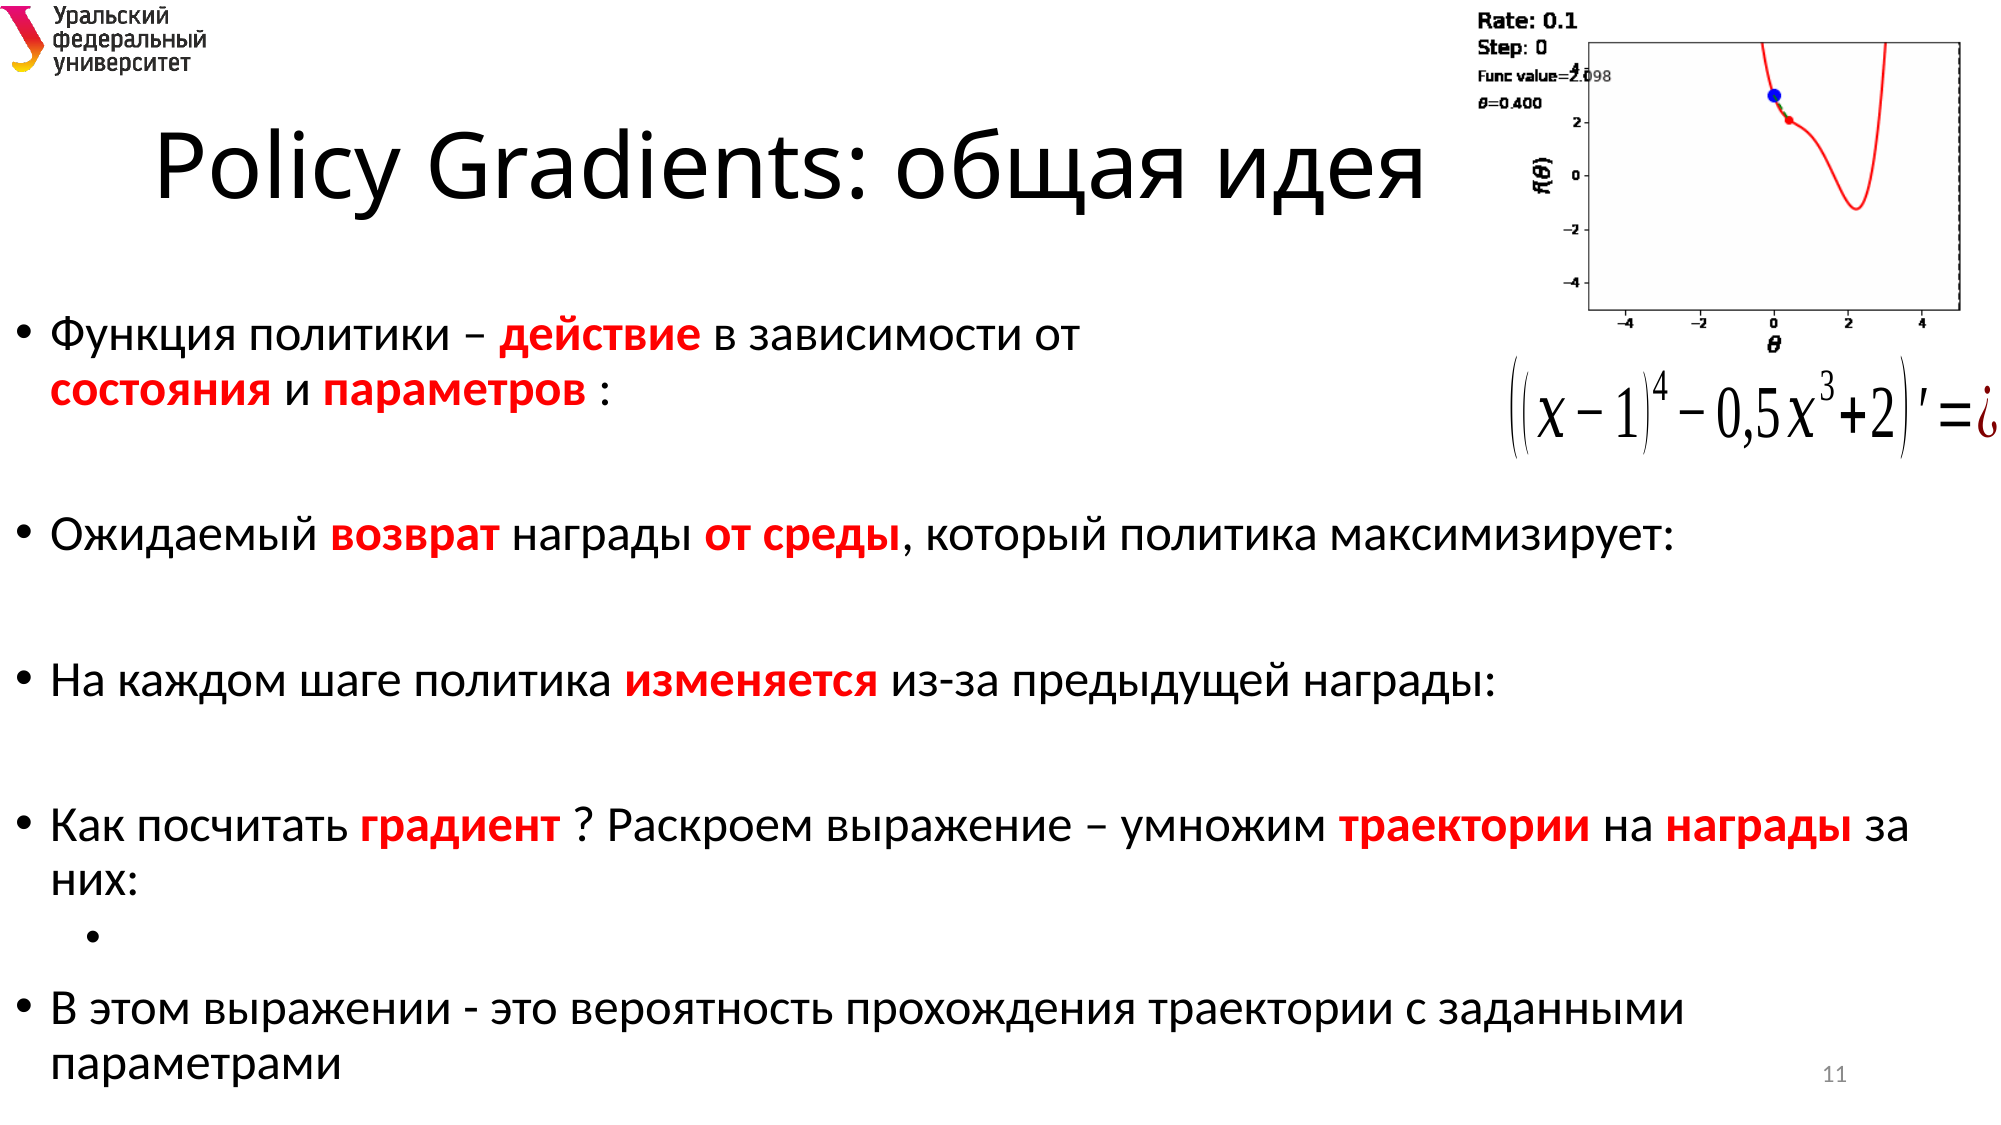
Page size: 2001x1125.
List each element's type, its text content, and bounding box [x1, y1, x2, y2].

picture [1469, 0, 2000, 354]
title Policy Gradients: общая идея [137, 59, 1469, 278]
picture [0, 4, 221, 76]
slide_number 11 [1412, 1042, 1863, 1103]
